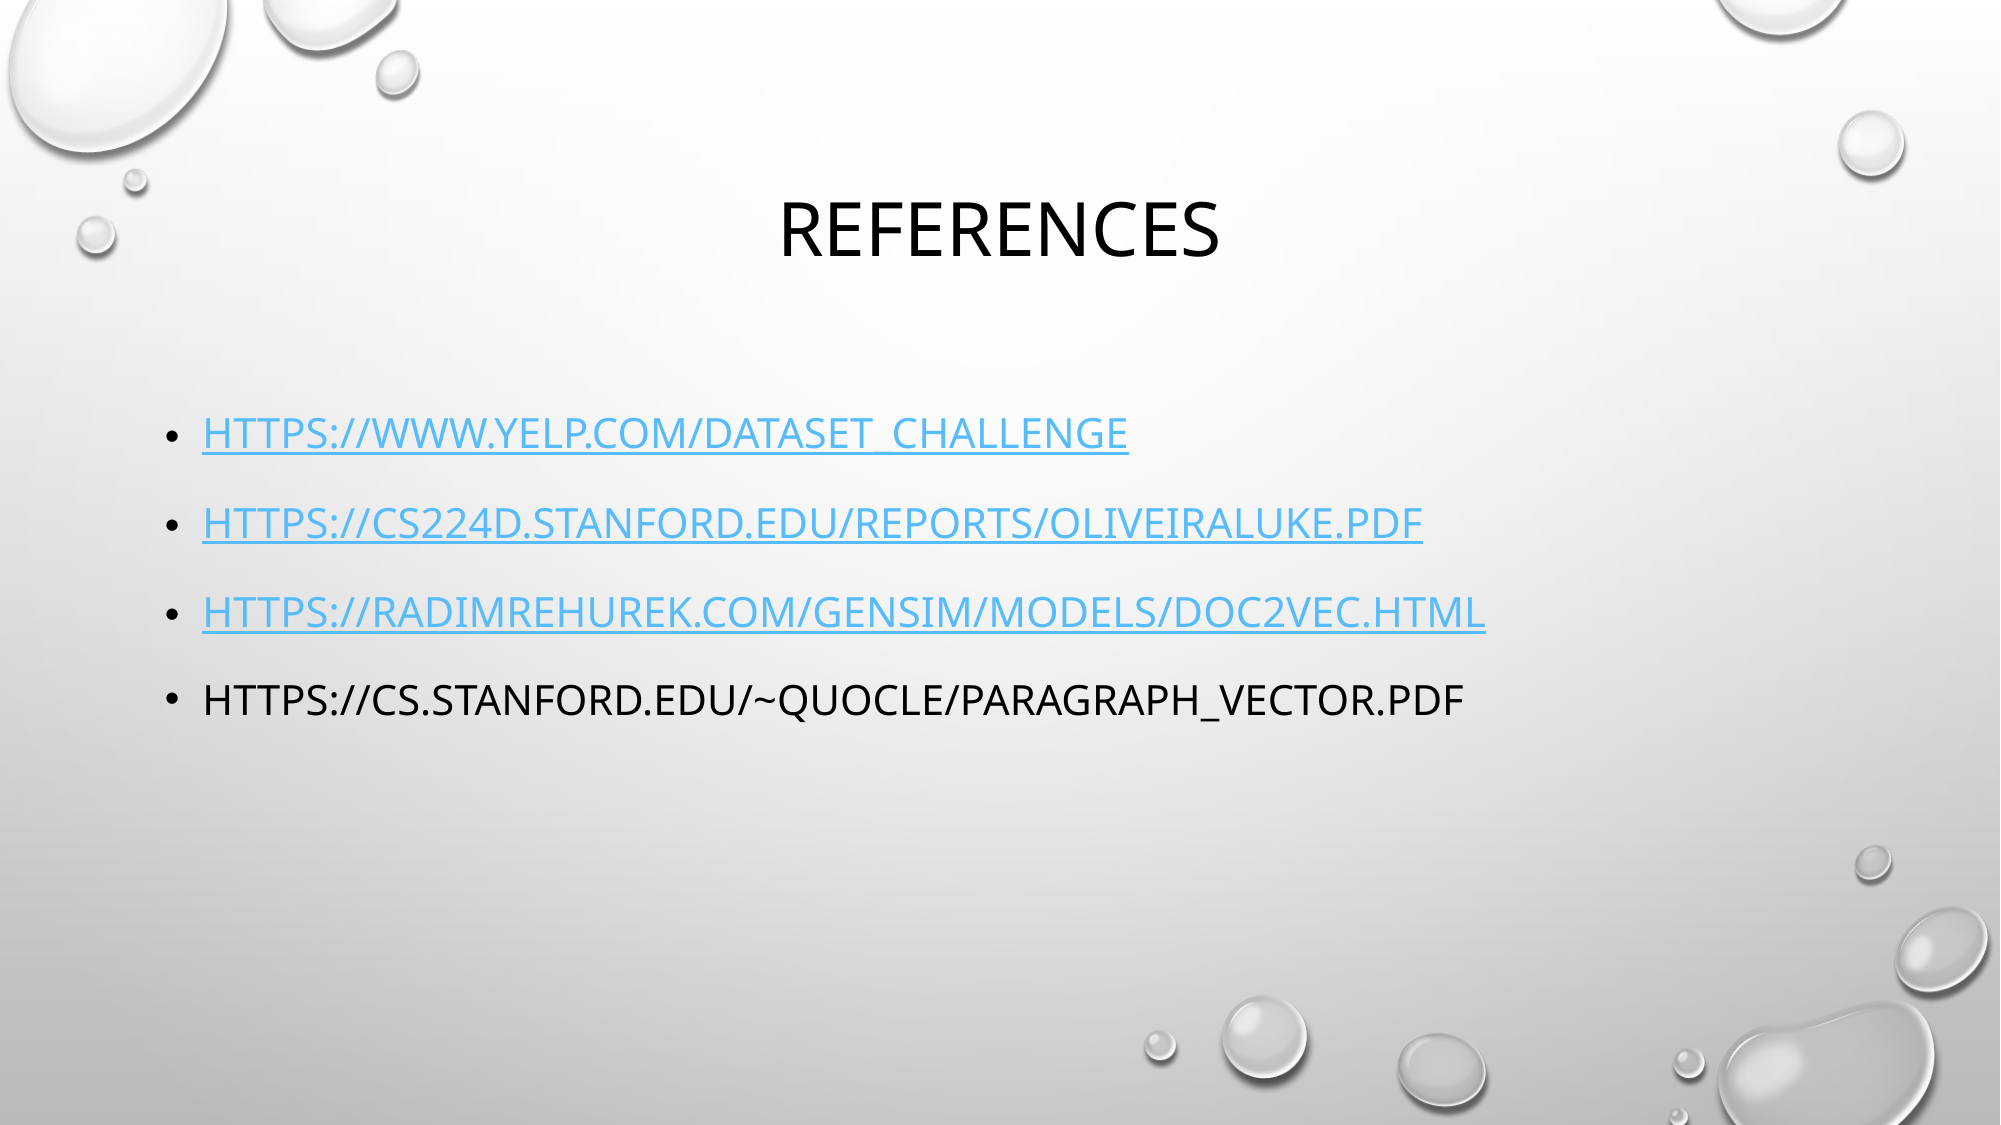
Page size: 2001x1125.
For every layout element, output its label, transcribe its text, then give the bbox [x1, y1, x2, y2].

list https://www.yelp.com/dataset_challenge https://cs224d.stanford.edu/reports/OliveiraLuke.pdf https://radimrehurek.com/gensim/models/doc2vec.html https://cs.stanford.edu/~quocle/paragraph_vector.pdf [149, 388, 1850, 950]
title references [149, 101, 1851, 364]
picture [0, 0, 2000, 1125]
